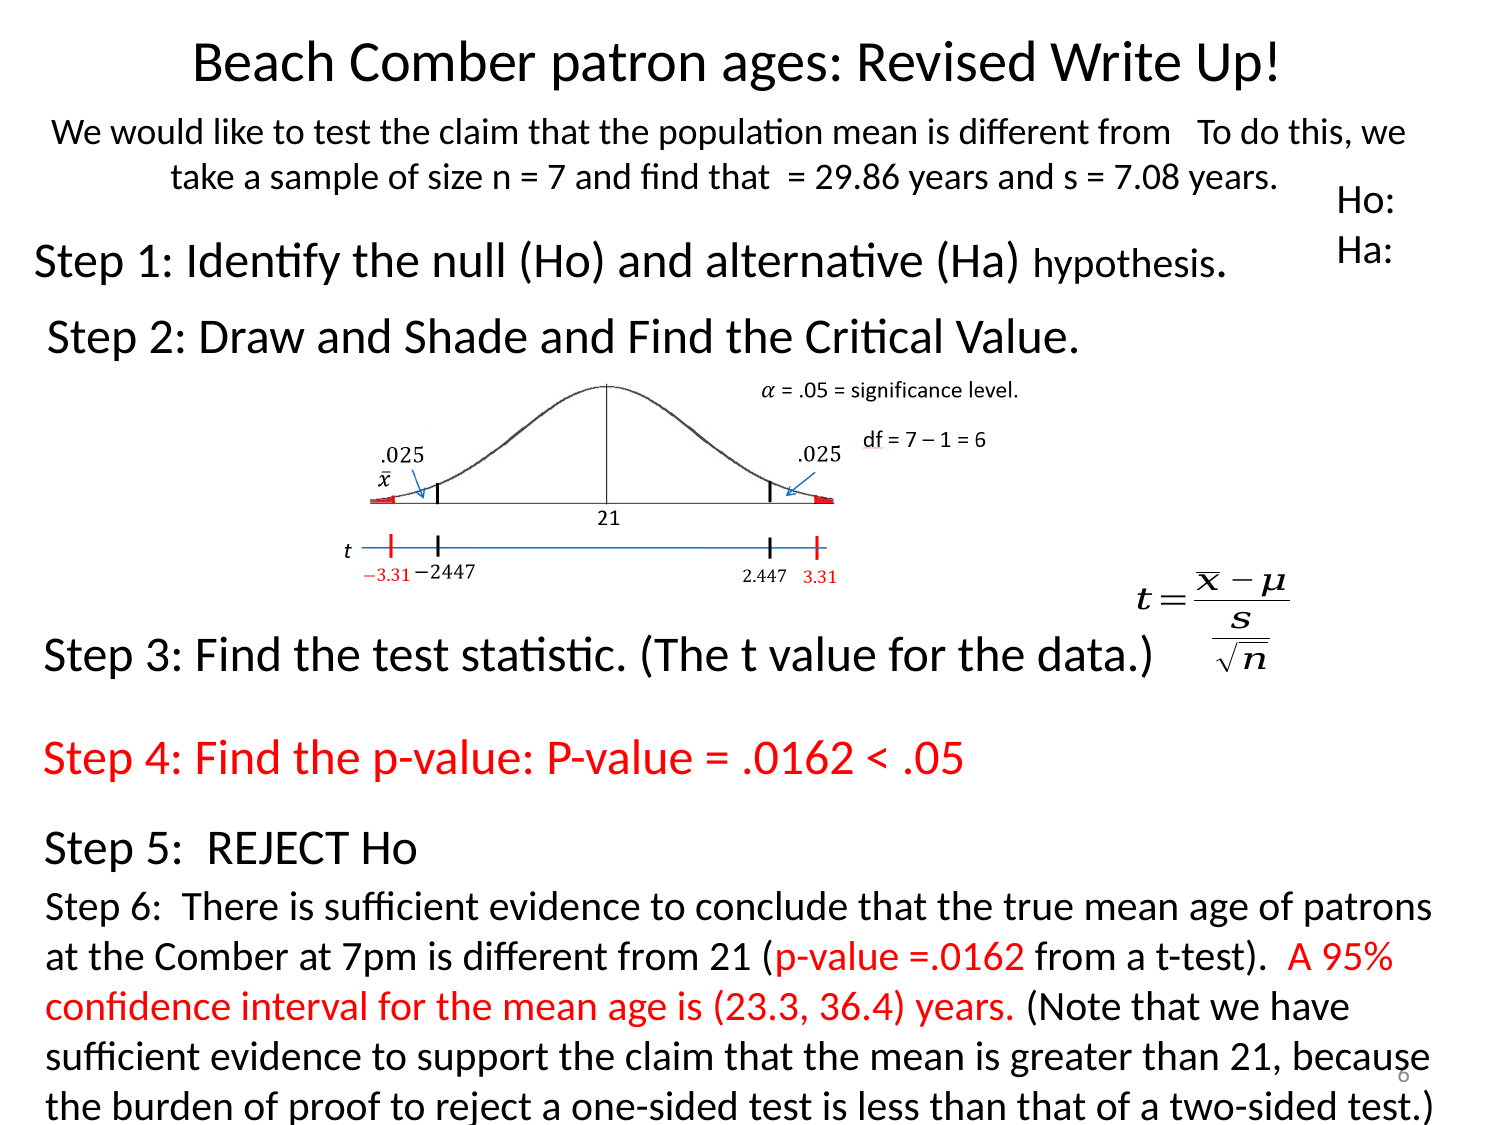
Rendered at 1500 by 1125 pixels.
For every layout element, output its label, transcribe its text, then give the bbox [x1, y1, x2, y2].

text_box Step 3: Find the test statistic. (The t value for the data.) [28, 614, 1476, 690]
picture [322, 374, 1023, 599]
text_box Step 5: REJECT Ho [28, 806, 1470, 882]
slide_number 6 [1074, 1042, 1425, 1103]
text_box Step 4: Find the p-value: P-value = .0162 < .05 [28, 717, 1469, 793]
text_box Step 6: There is sufficient evidence to conclude that the true mean age of patrons at the Comber at 7pm is different from 21 (p-value =.0162 from a t-test). A 95% confidence interval for the mean age is (23.3, 36.4) years. (Note that we have sufficient evidence to support the claim that the mean is greater than 21, because the burden of proof to reject a one-sided test is less than that of a two-sided test.) [30, 871, 1471, 1125]
text_box Step 2: Draw and Shade and Find the Critical Value. [32, 296, 1480, 371]
text_box Step 1: Identify the null (Ho) and alternative (Ha) hypothesis. [0, 219, 1274, 295]
title Beach Comber patron ages: Revised Write Up! [0, 21, 1500, 97]
